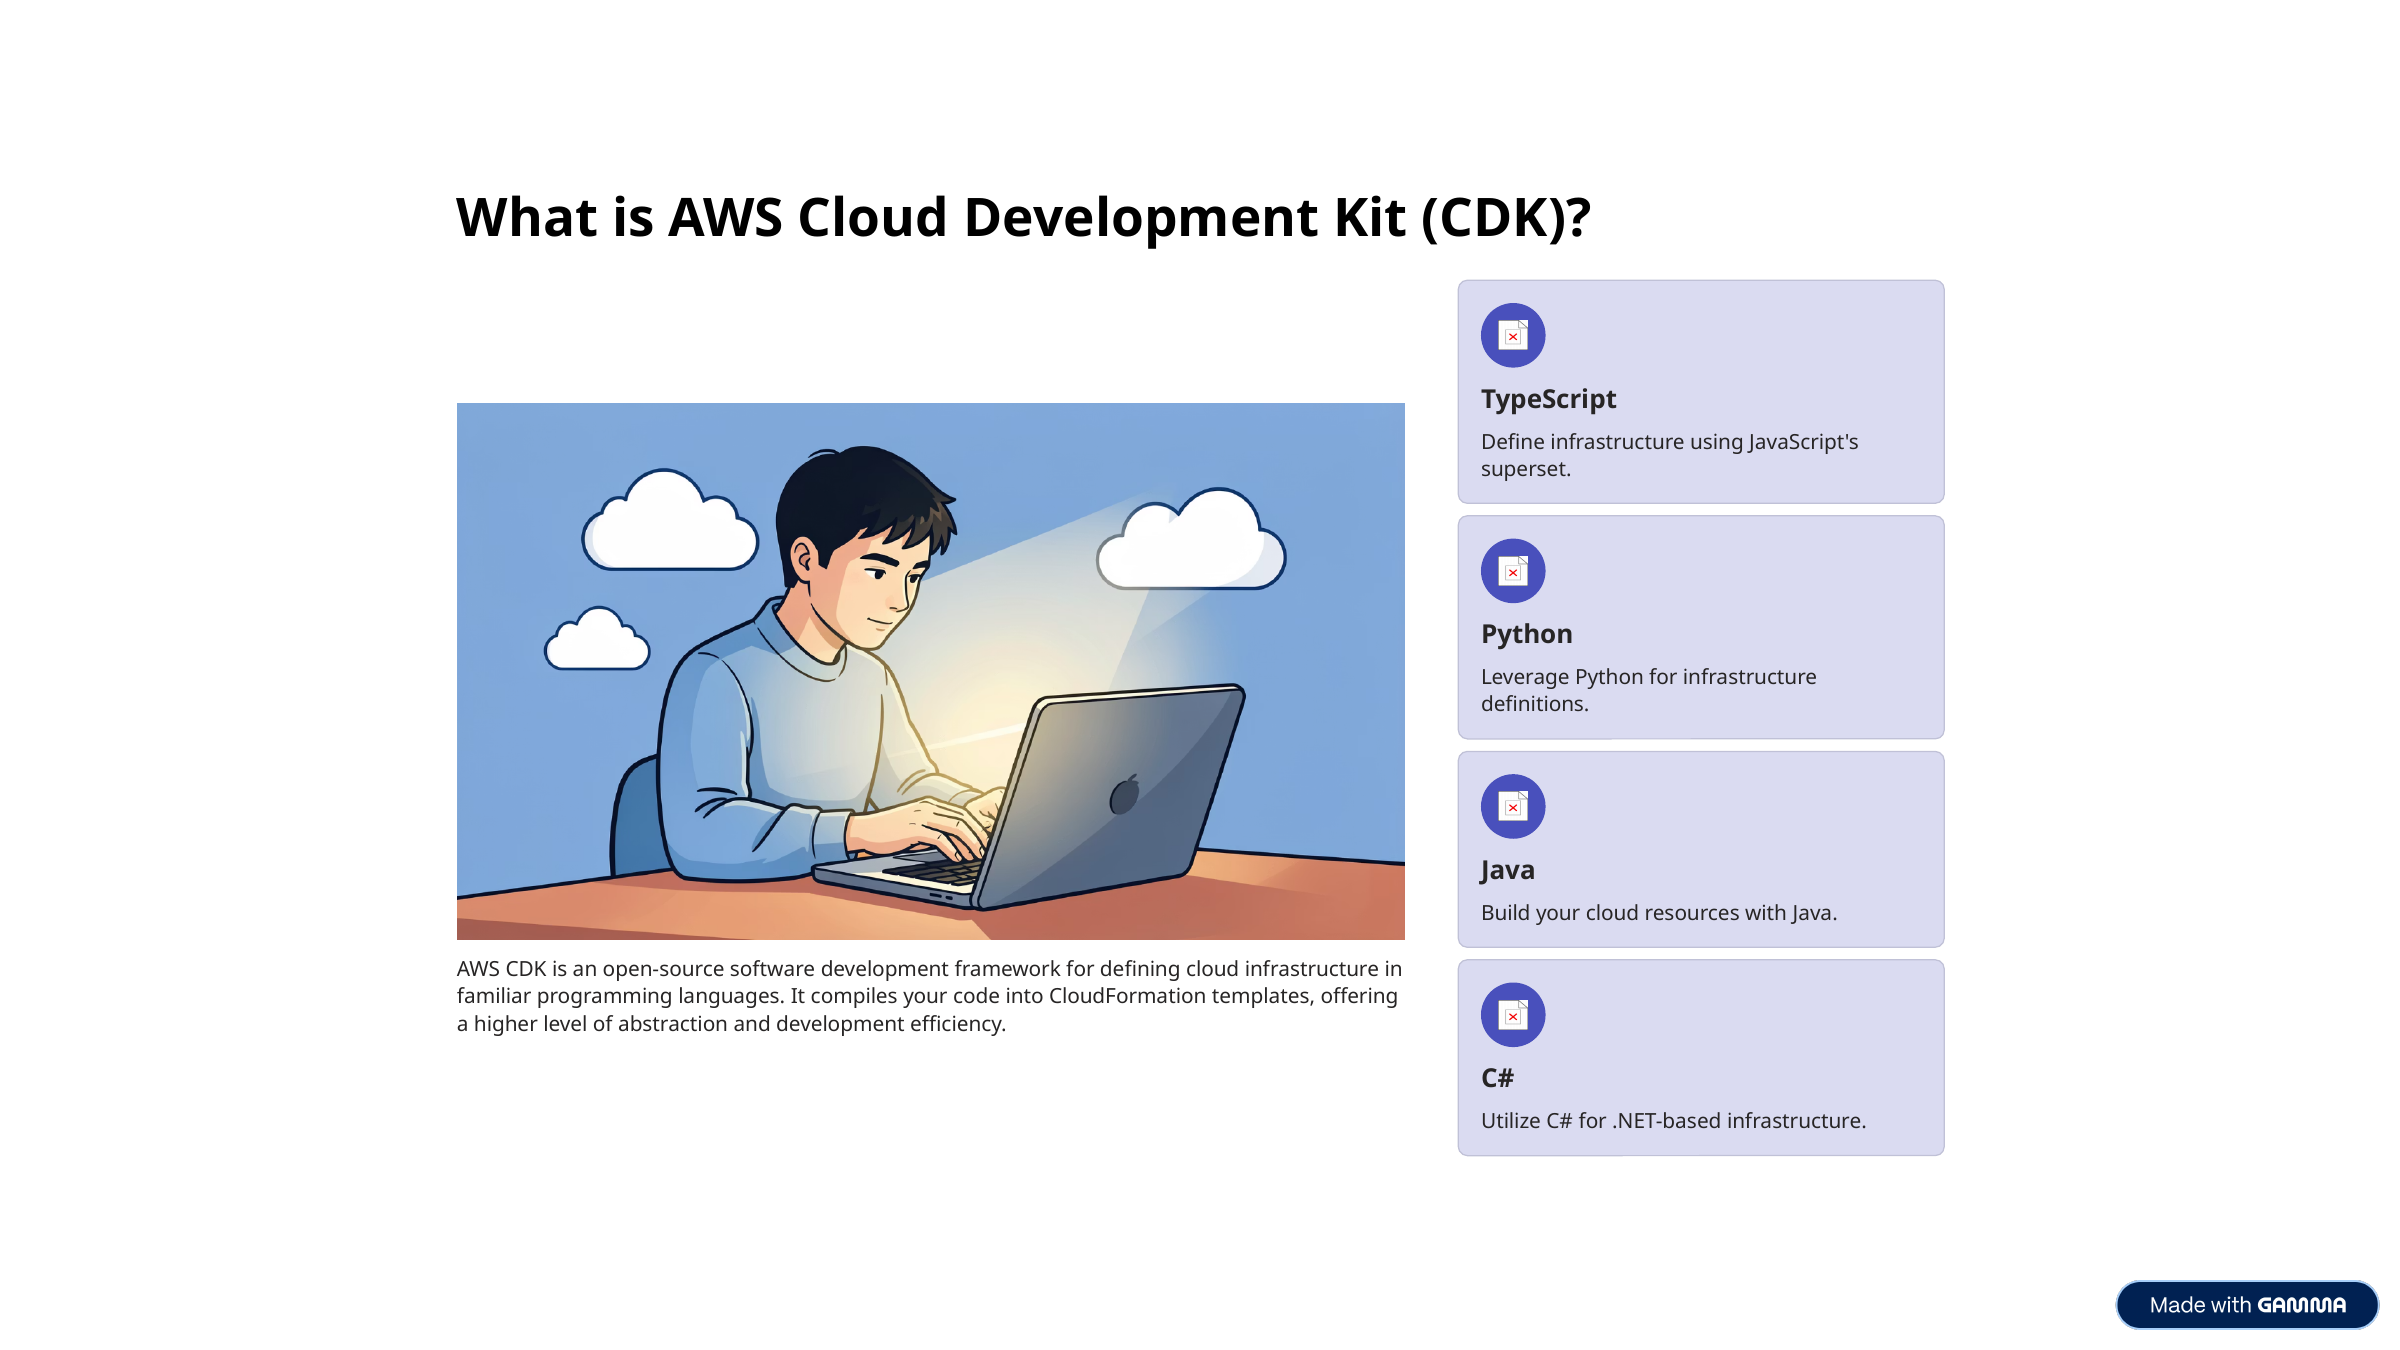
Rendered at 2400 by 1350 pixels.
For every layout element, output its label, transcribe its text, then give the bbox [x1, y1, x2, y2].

text_box Utilize C# for .NET-based infrastructure. [1481, 1105, 1922, 1133]
text_box [1458, 515, 1945, 739]
text_box Define infrastructure using JavaScript's superset. [1481, 426, 1922, 481]
picture [1498, 1000, 1528, 1030]
text_box [1480, 774, 1546, 839]
text_box [1458, 959, 1945, 1156]
text_box Java [1480, 851, 1751, 885]
picture [1498, 791, 1528, 821]
picture [2106, 1271, 2389, 1339]
text_box What is AWS Cloud Development Kit (CDK)? [456, 180, 1612, 248]
picture [1498, 556, 1528, 586]
text_box C# [1480, 1059, 1751, 1094]
text_box [1480, 303, 1546, 368]
text_box Python [1480, 615, 1751, 650]
text_box Build your cloud resources with Java. [1481, 897, 1922, 925]
text_box AWS CDK is an open-source software development framework for defining cloud infrastructure in familiar programming languages. It compiles your code into CloudFormation templates, offering a higher level of abstraction and development efficiency. [456, 953, 1405, 1036]
text_box Leverage Python for infrastructure definitions. [1481, 661, 1922, 717]
picture [1498, 320, 1528, 350]
picture [456, 403, 1405, 940]
text_box [1480, 538, 1546, 604]
text_box [1458, 751, 1945, 948]
text_box [1458, 280, 1945, 504]
text_box TypeScript [1480, 380, 1751, 414]
text_box [1480, 982, 1546, 1048]
